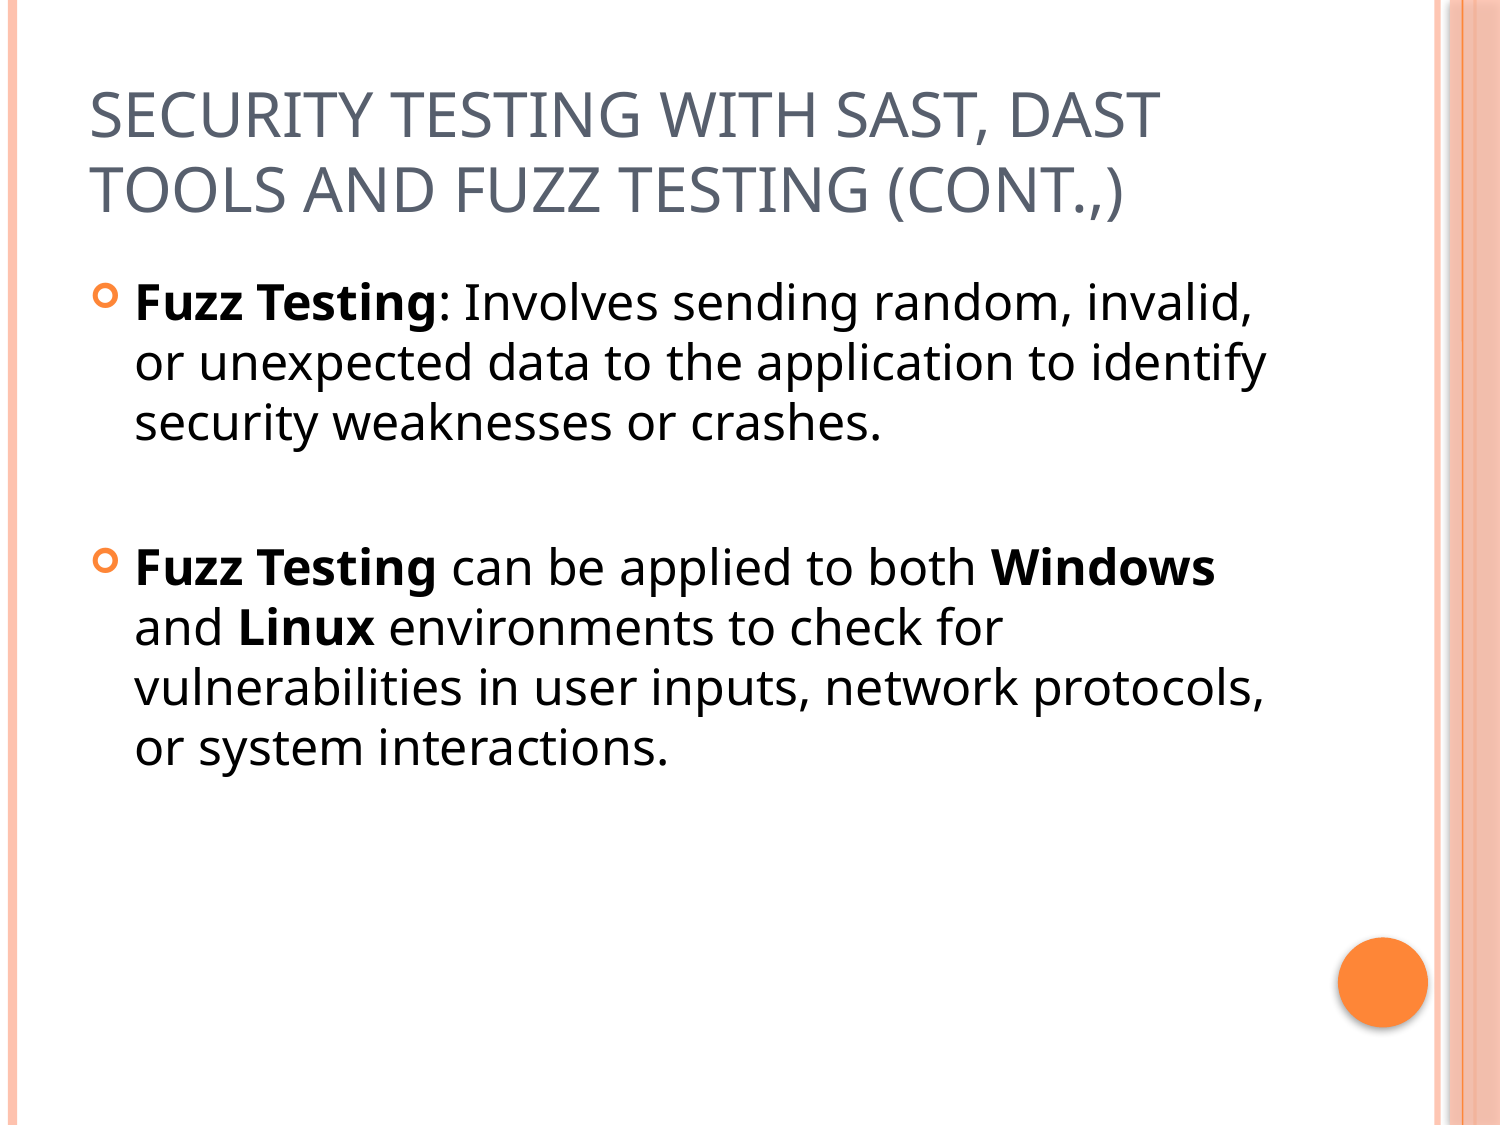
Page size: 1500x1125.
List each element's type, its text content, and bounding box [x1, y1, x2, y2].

list Fuzz Testing: Involves sending random, invalid, or unexpected data to the application to identify security weaknesses or crashes. Fuzz Testing can be applied to both Windows and Linux environments to check for vulnerabilities in user inputs, network protocols, or system interactions. [75, 262, 1300, 1062]
title Security Testing with SAST, DAST Tools and Fuzz Testing (Cont.,) [75, 45, 1300, 233]
